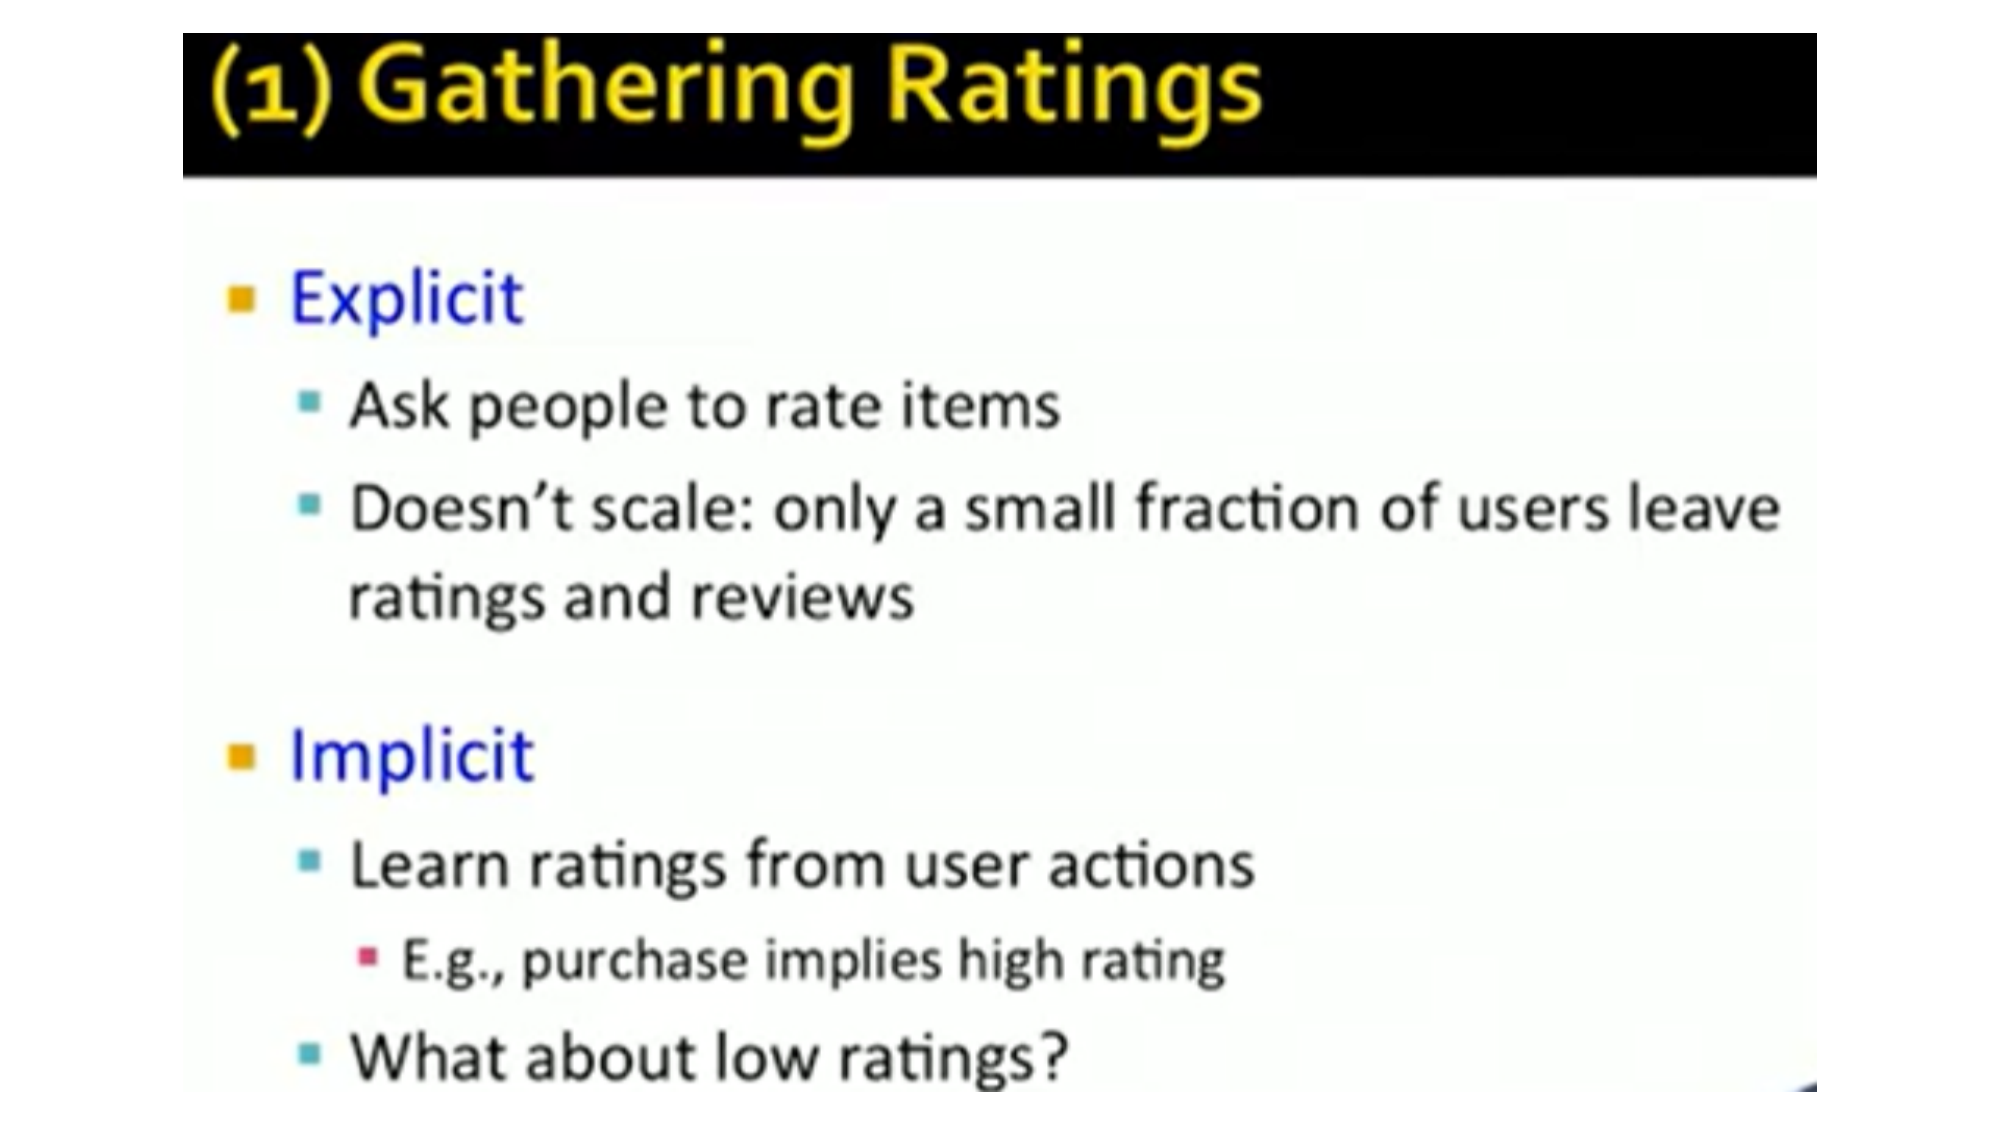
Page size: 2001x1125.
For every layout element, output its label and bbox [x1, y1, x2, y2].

picture [183, 33, 1817, 1092]
